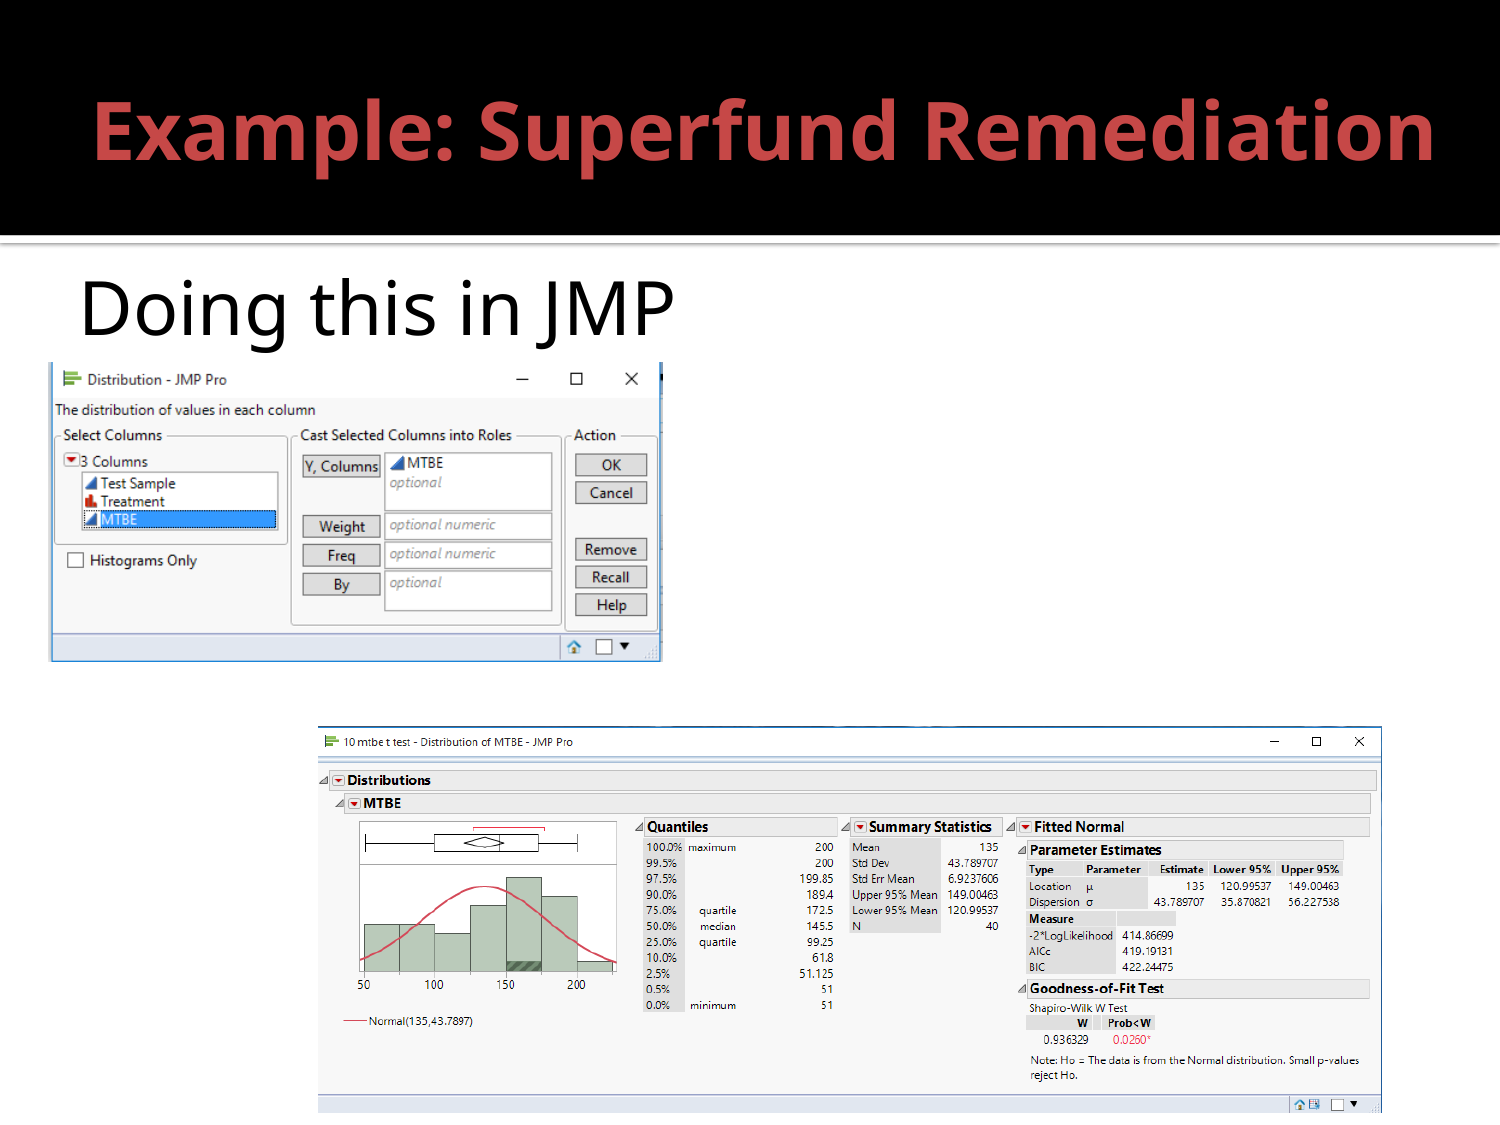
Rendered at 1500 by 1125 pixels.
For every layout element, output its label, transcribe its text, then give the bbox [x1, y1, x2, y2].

picture [318, 726, 1382, 1113]
title Example: Superfund Remediation [75, 25, 1475, 231]
text_box Doing this in JMP [50, 262, 1350, 1038]
picture [48, 362, 663, 662]
